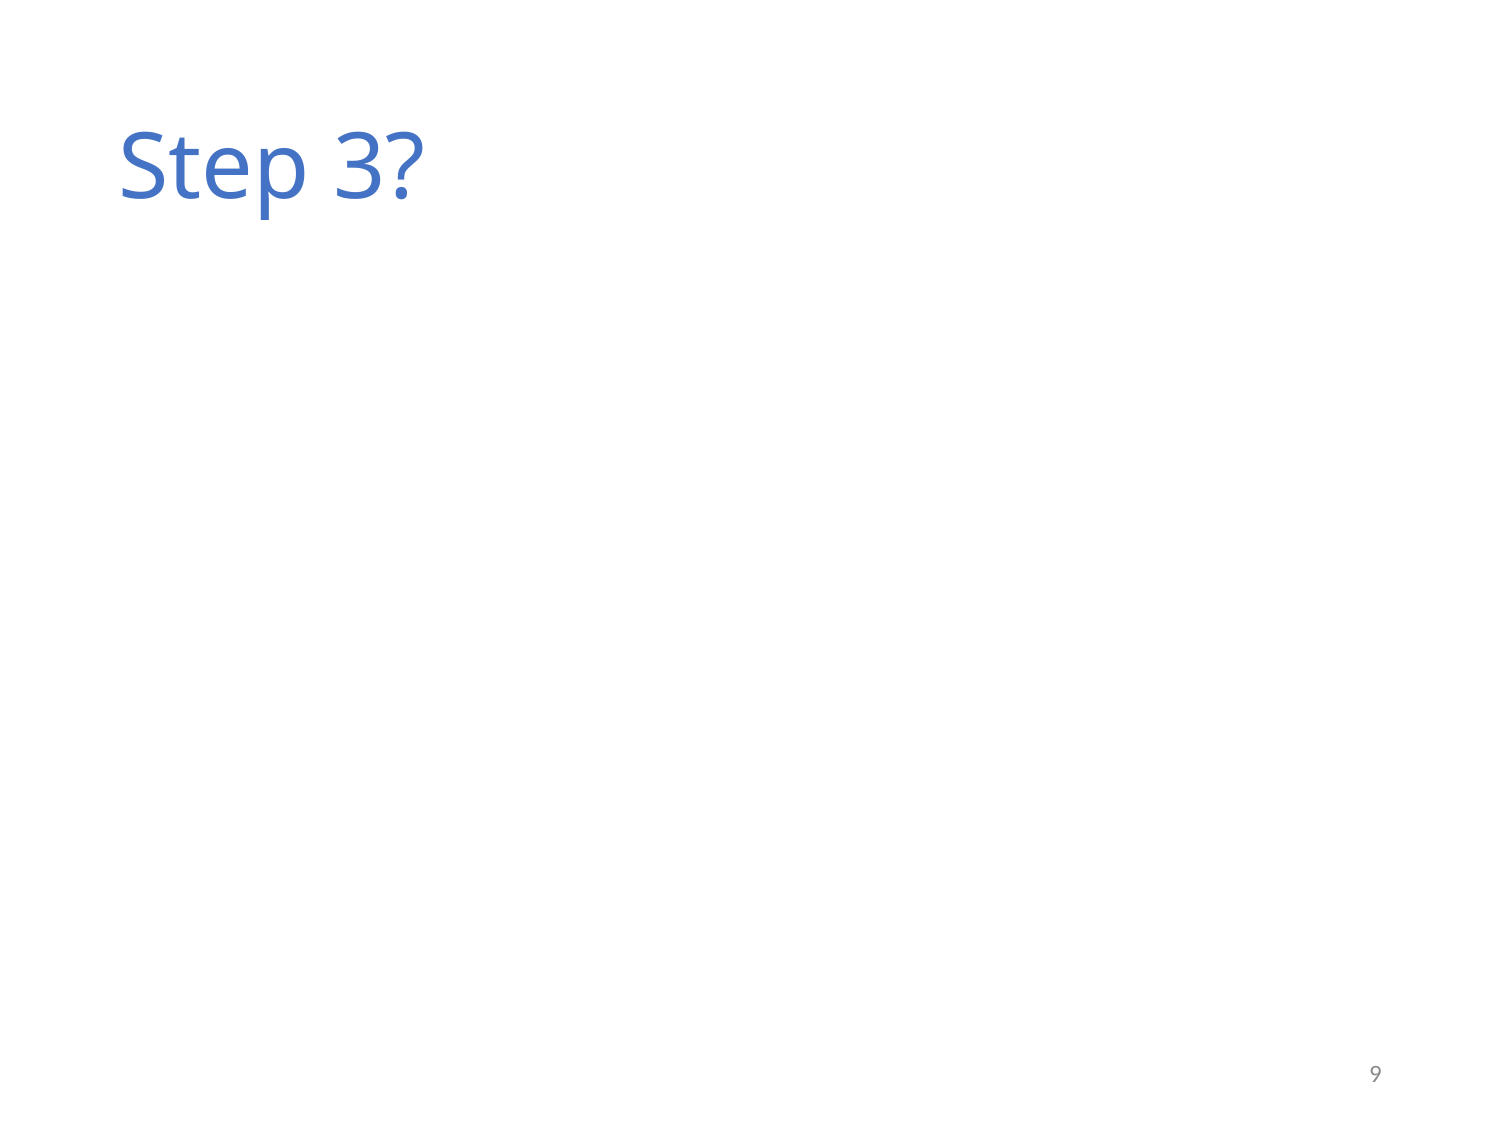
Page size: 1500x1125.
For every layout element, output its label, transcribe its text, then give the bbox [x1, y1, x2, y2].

title Step 3? [103, 59, 1397, 278]
slide_number 9 [1059, 1042, 1397, 1103]
